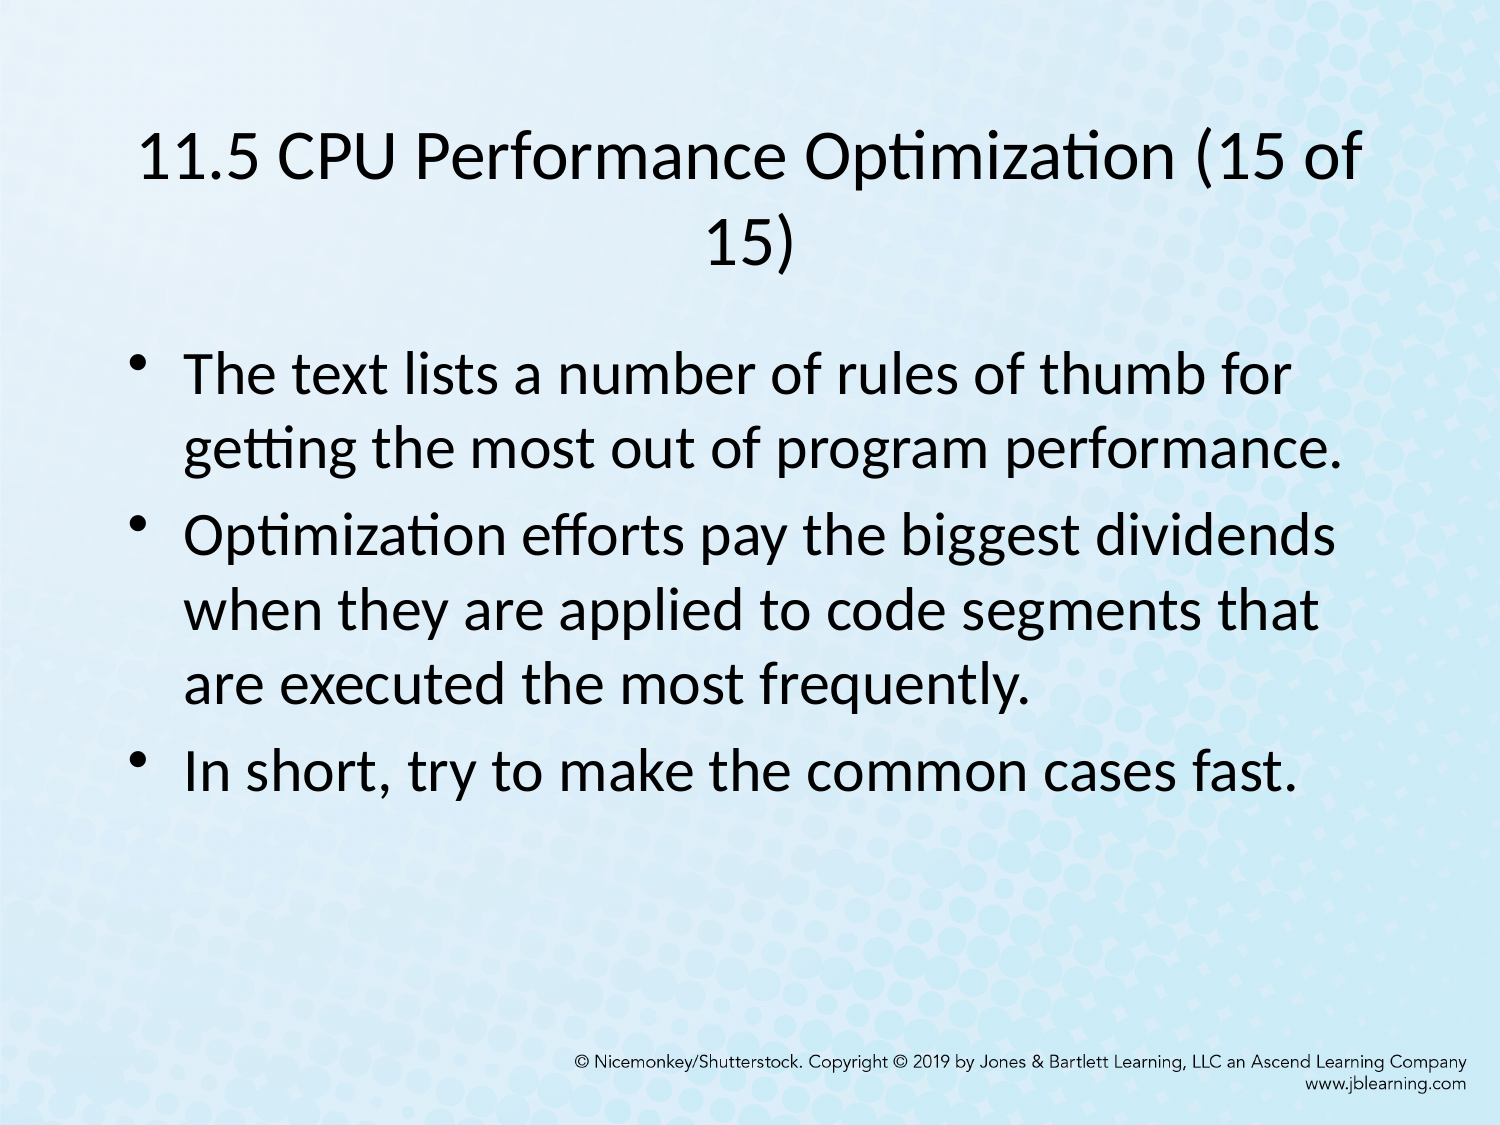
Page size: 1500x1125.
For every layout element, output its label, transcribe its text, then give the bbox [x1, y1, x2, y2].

title 11.5 CPU Performance Optimization (15 of 15) [112, 99, 1388, 288]
picture [0, 0, 1500, 1125]
list The text lists a number of rules of thumb for getting the most out of program performance. Optimization efforts pay the biggest dividends when they are applied to code segments that are executed the most frequently. In short, try to make the common cases fast. [112, 324, 1388, 1000]
